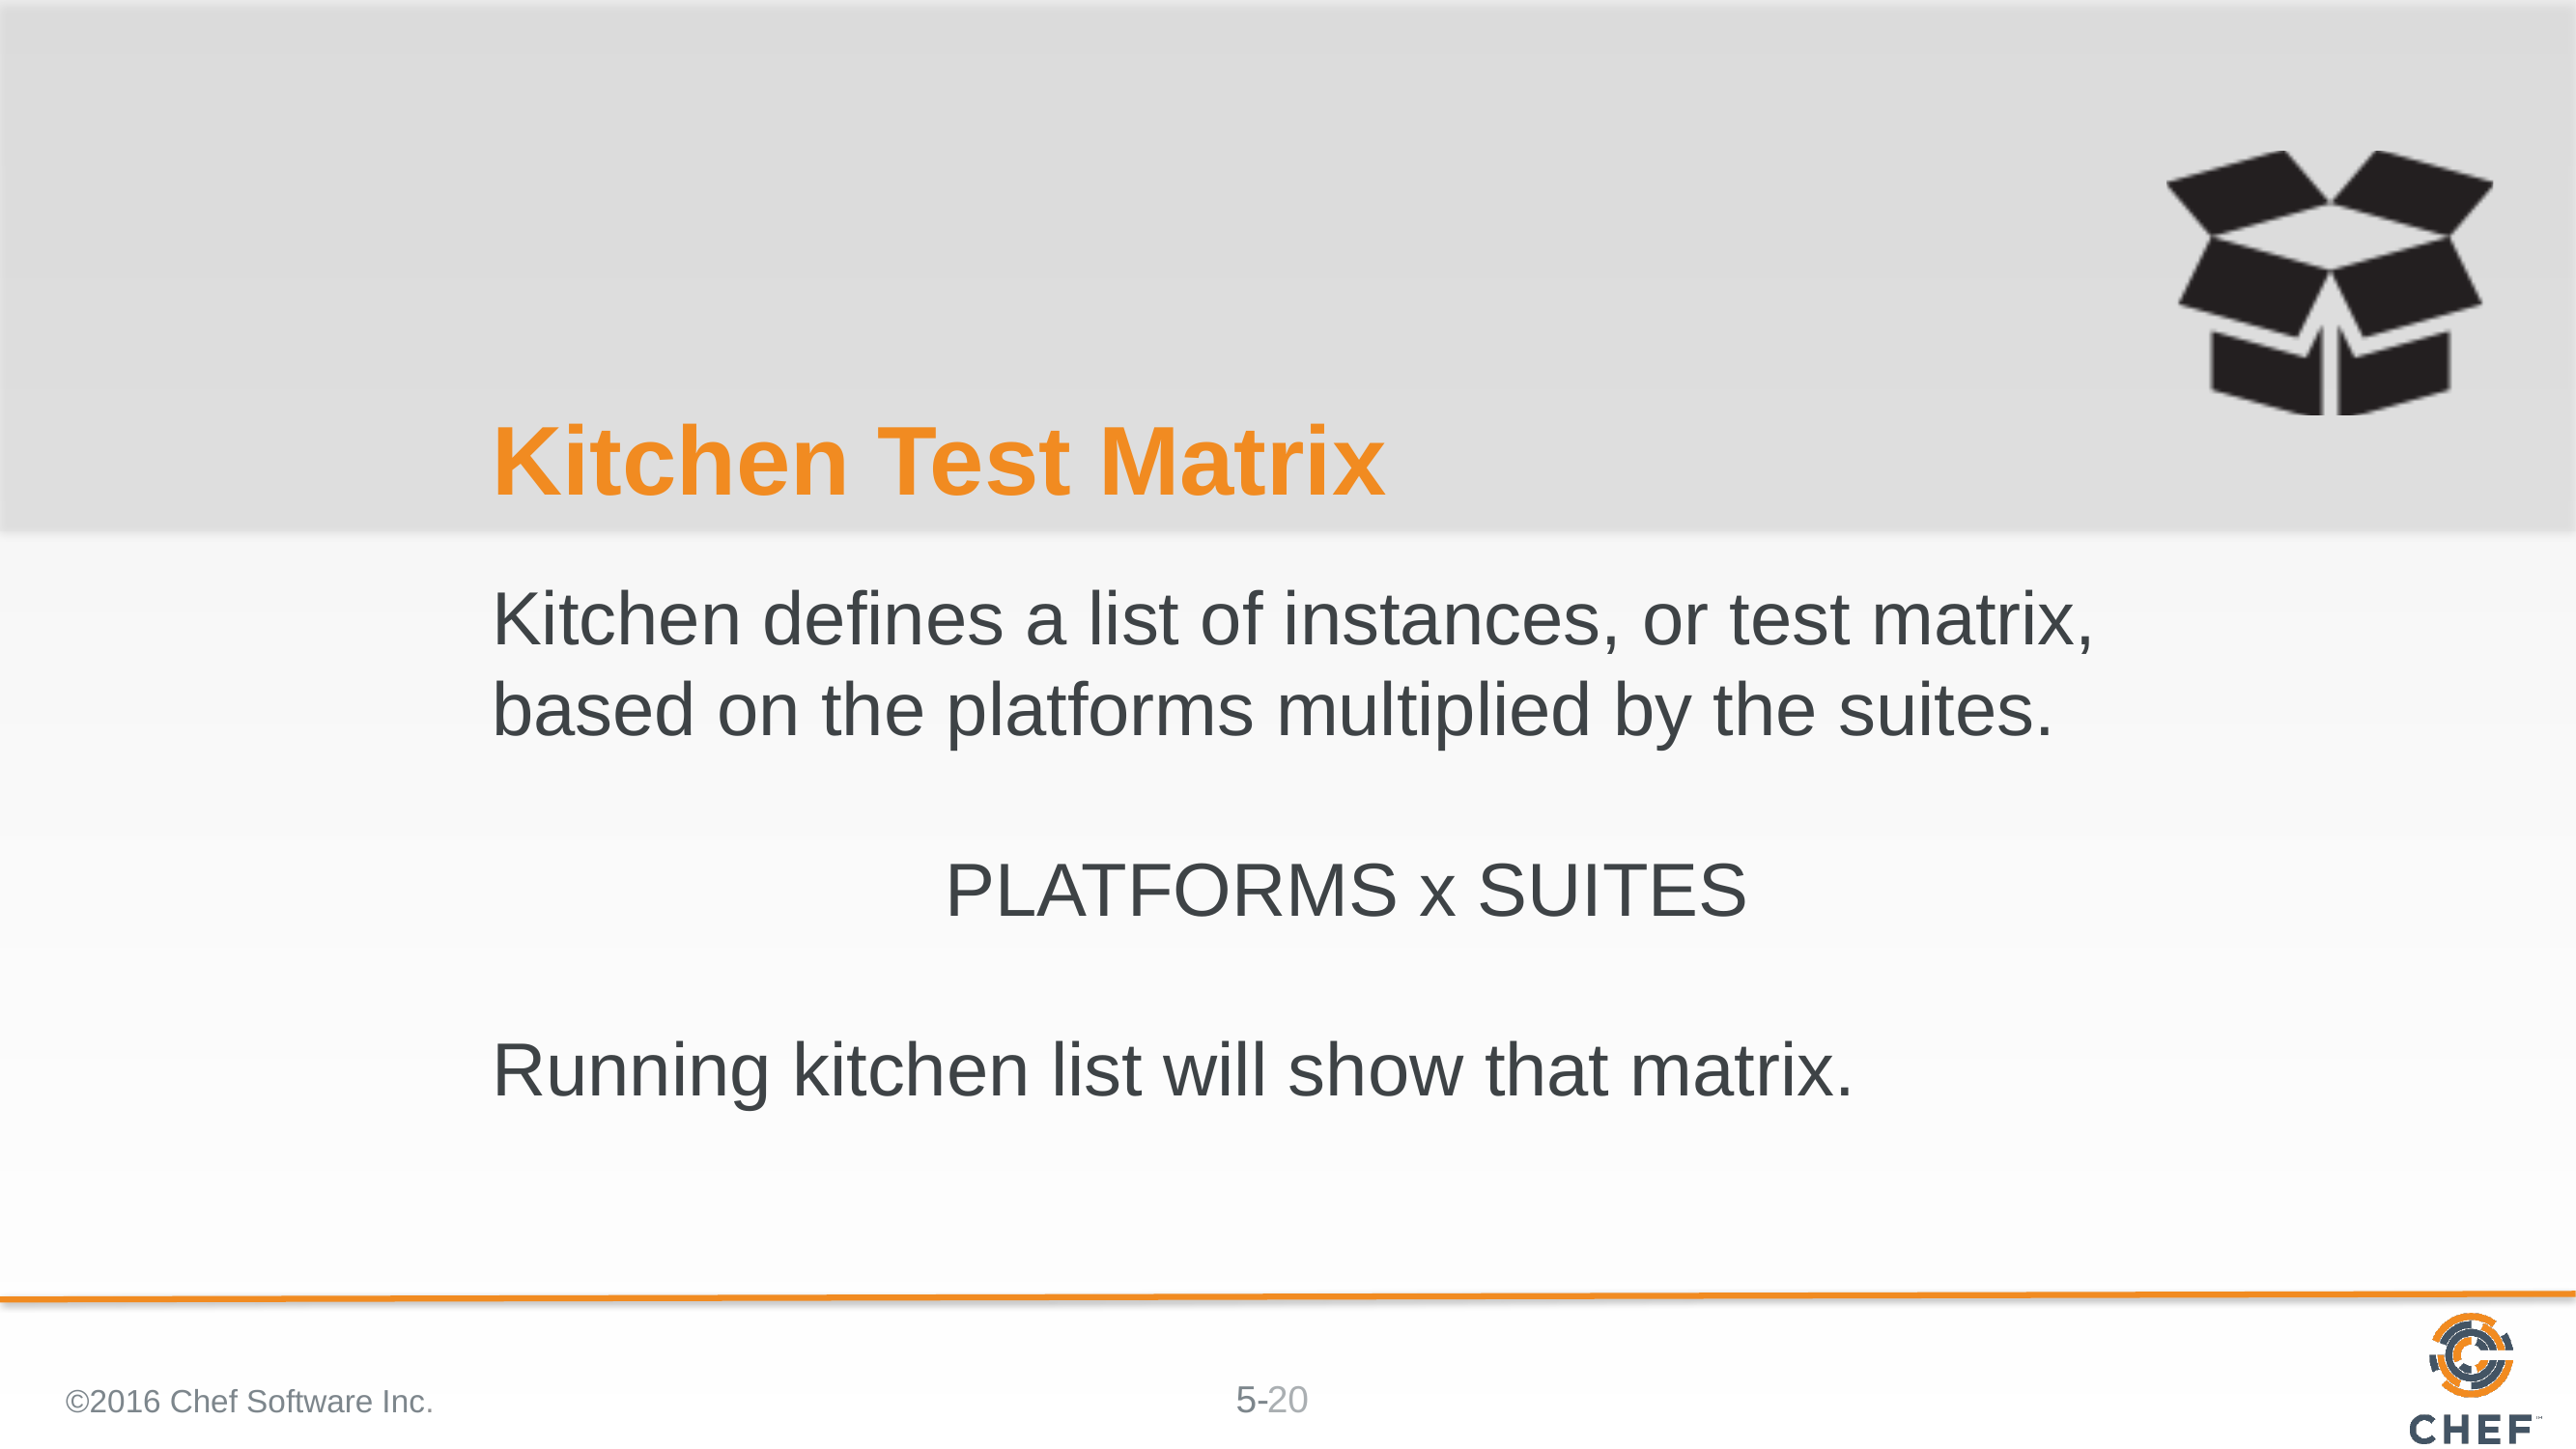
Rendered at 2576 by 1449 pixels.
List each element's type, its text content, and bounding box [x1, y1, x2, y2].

slide_number 20 [998, 1359, 1578, 1437]
subtitle Kitchen defines a list of instances, or test matrix, based on the platforms multiplied by the suites. PLATFORMS x SUITES Running kitchen list will show that matrix. [477, 555, 2217, 1155]
title Kitchen Test Matrix [477, 395, 2217, 531]
footer ©2016 Chef Software Inc. [51, 1359, 952, 1440]
picture [2399, 1297, 2550, 1449]
